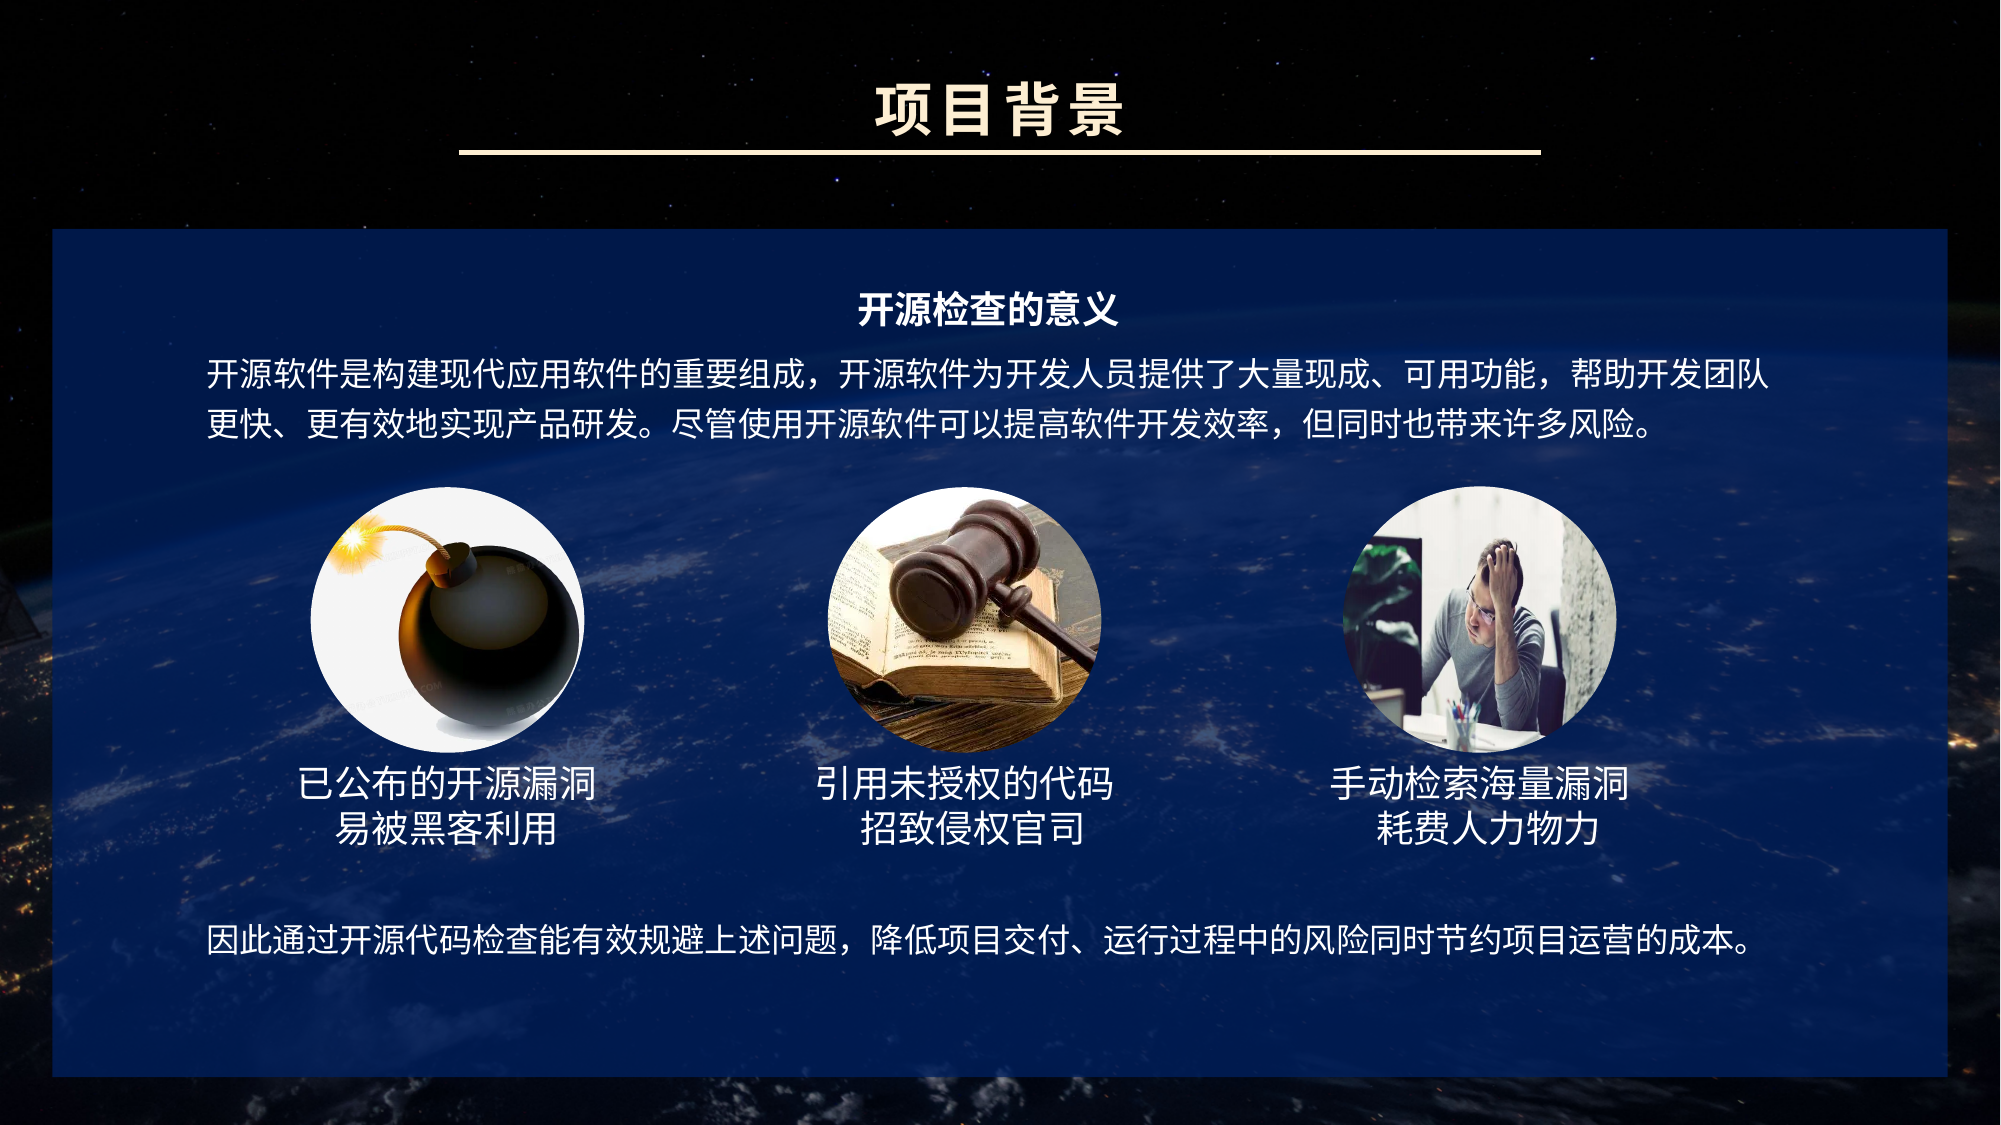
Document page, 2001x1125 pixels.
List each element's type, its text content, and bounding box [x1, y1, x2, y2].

picture [0, 0, 2001, 1125]
text_box [51, 228, 1949, 1078]
text_box 项目背景 [814, 65, 1186, 150]
text_box 因此通过开源代码检查能有效规避上述问题，降低项目交付、运行过程中的风险同时节约项目运营的成本。 [191, 899, 1786, 1029]
text_box 已公布的开源漏洞易被黑客利用 [268, 752, 626, 858]
text_box 引用未授权的代码 招致侵权官司 [785, 752, 1144, 858]
text_box 开源检查的意义 开源软件是构建现代应用软件的重要组成，开源软件为开发人员提供了大量现成、可用功能，帮助开发团队更快、更有效地实现产品研发。尽管使用开源软件可以提高软件开发效率，但同时也带来许多风险。 [191, 265, 1786, 514]
text_box 手动检索海量漏洞 耗费人力物力 [1300, 752, 1659, 858]
